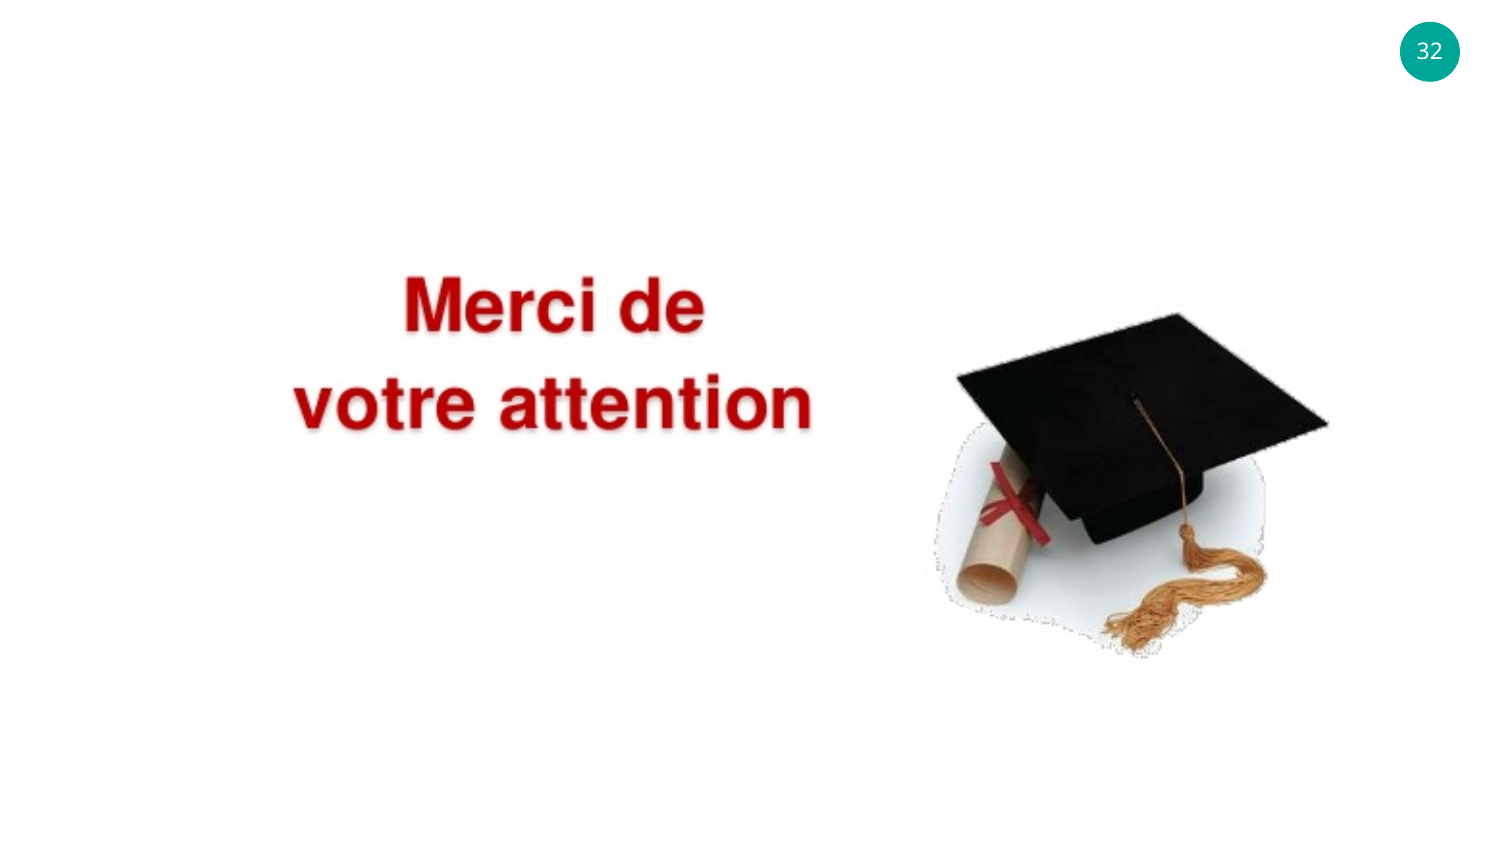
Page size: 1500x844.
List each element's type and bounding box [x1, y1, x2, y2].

picture [149, 59, 1338, 835]
